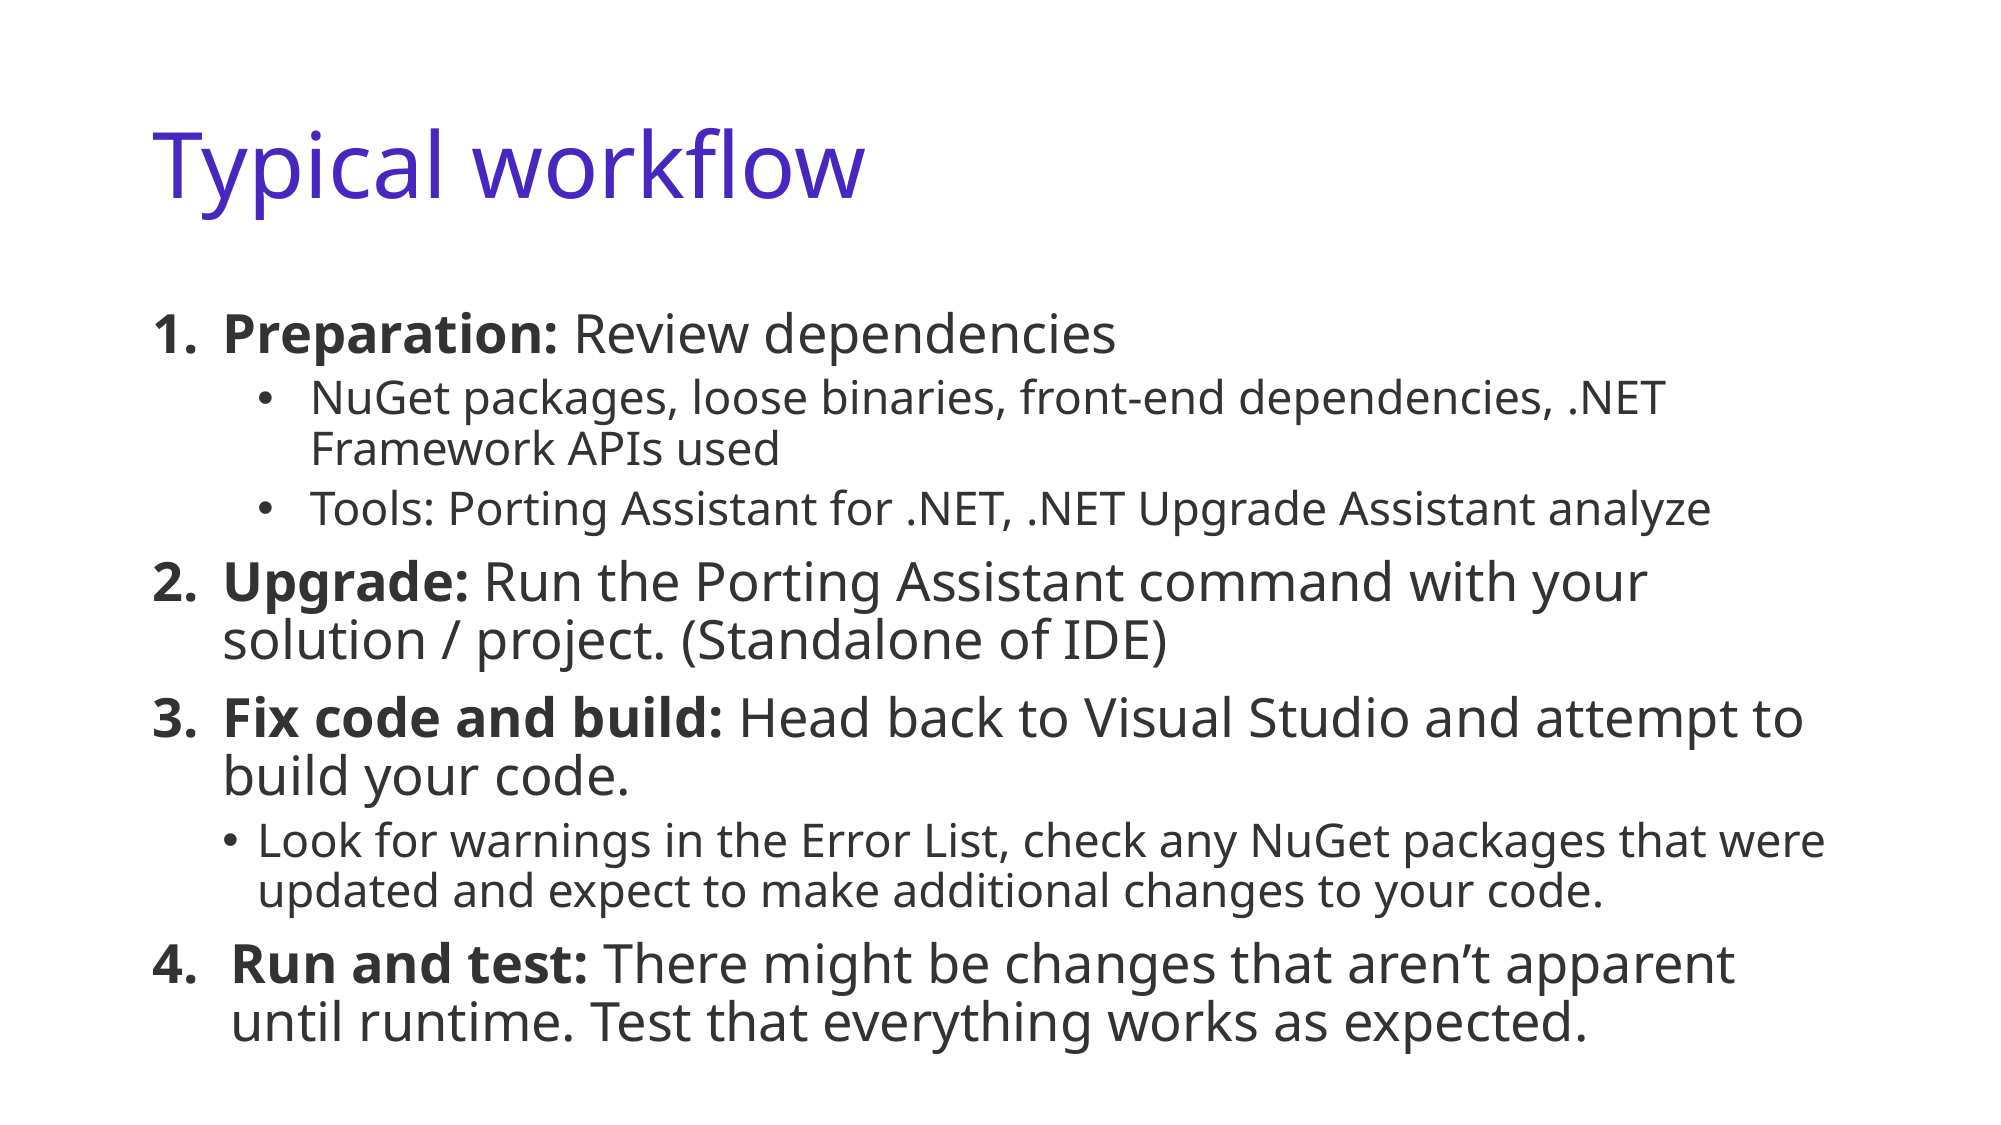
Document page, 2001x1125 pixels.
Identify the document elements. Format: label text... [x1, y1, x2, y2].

list Preparation: Review dependencies NuGet packages, loose binaries, front-end dependencies, .NET Framework APIs used Tools: Porting Assistant for .NET, .NET Upgrade Assistant analyze Upgrade: Run the Porting Assistant command with your solution / project. (Standalone of IDE) Fix code and build: Head back to Visual Studio and attempt to build your code. Look for warnings in the Error List, check any NuGet packages that were updated and expect to make additional changes to your code. Run and test: There might be changes that aren’t apparent until runtime. Test that everything works as expected. [137, 299, 1863, 1066]
title Typical workflow [137, 59, 1863, 278]
